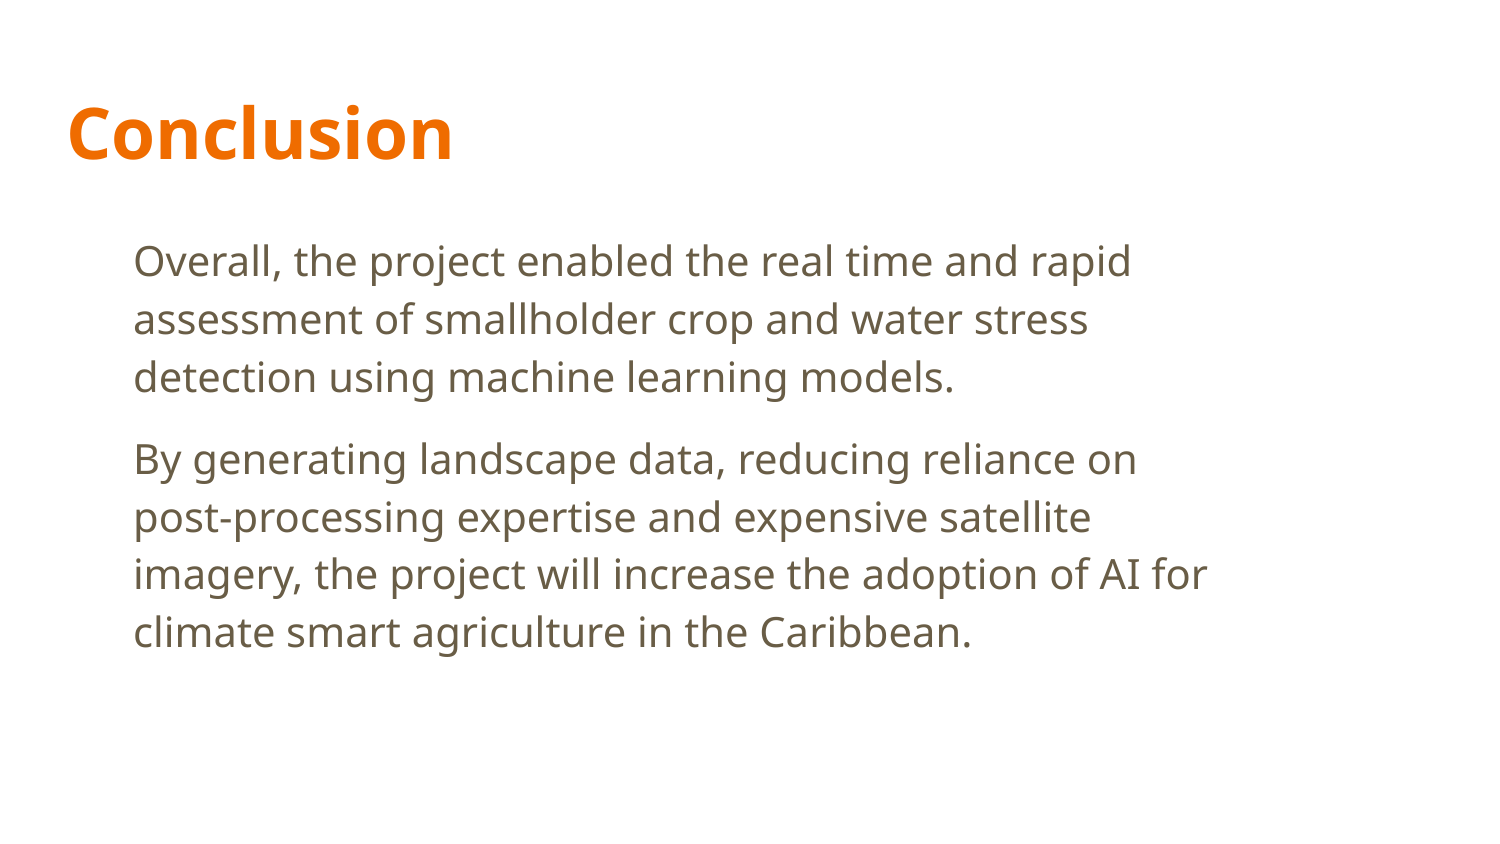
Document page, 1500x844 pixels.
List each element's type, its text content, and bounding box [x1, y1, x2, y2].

list Overall, the project enabled the real time and rapid assessment of smallholder crop and water stress detection using machine learning models. By generating landscape data, reducing reliance on post-processing expertise and expensive satellite imagery, the project will increase the adoption of AI for climate smart agriculture in the Caribbean. [118, 212, 1238, 631]
title Conclusion [51, 72, 1449, 189]
